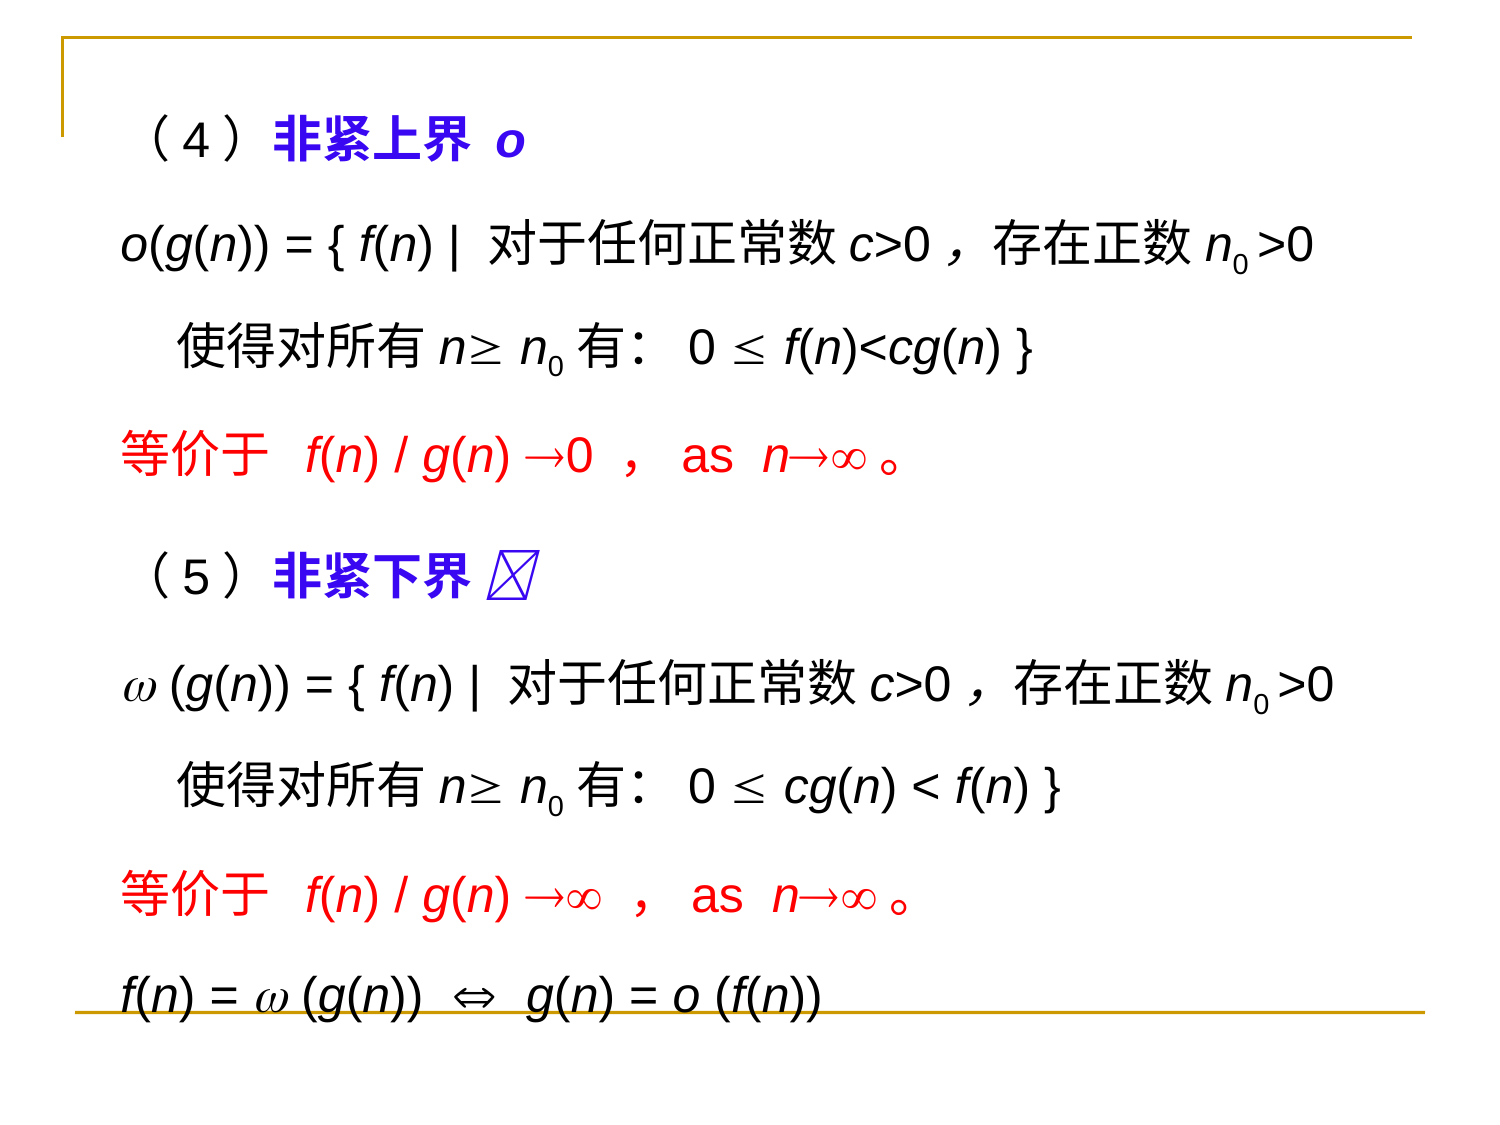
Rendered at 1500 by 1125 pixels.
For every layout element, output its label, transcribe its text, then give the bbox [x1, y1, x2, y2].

list （4）非紧上界 o o(g(n)) = { f(n) | 对于任何正常数c>0，存在正数n0 >0使得对所有n n0有：0  f(n)<cg(n) } 等价于 f(n) / g(n) 0 ，as n。 （5）非紧下界   (g(n)) = { f(n) | 对于任何正常数c>0，存在正数n0 >0使得对所有n n0有：0  cg(n) < f(n) } 等价于 f(n) / g(n)  ，as n。 f(n) =  (g(n))  g(n) = o (f(n)) [105, 70, 1381, 1063]
